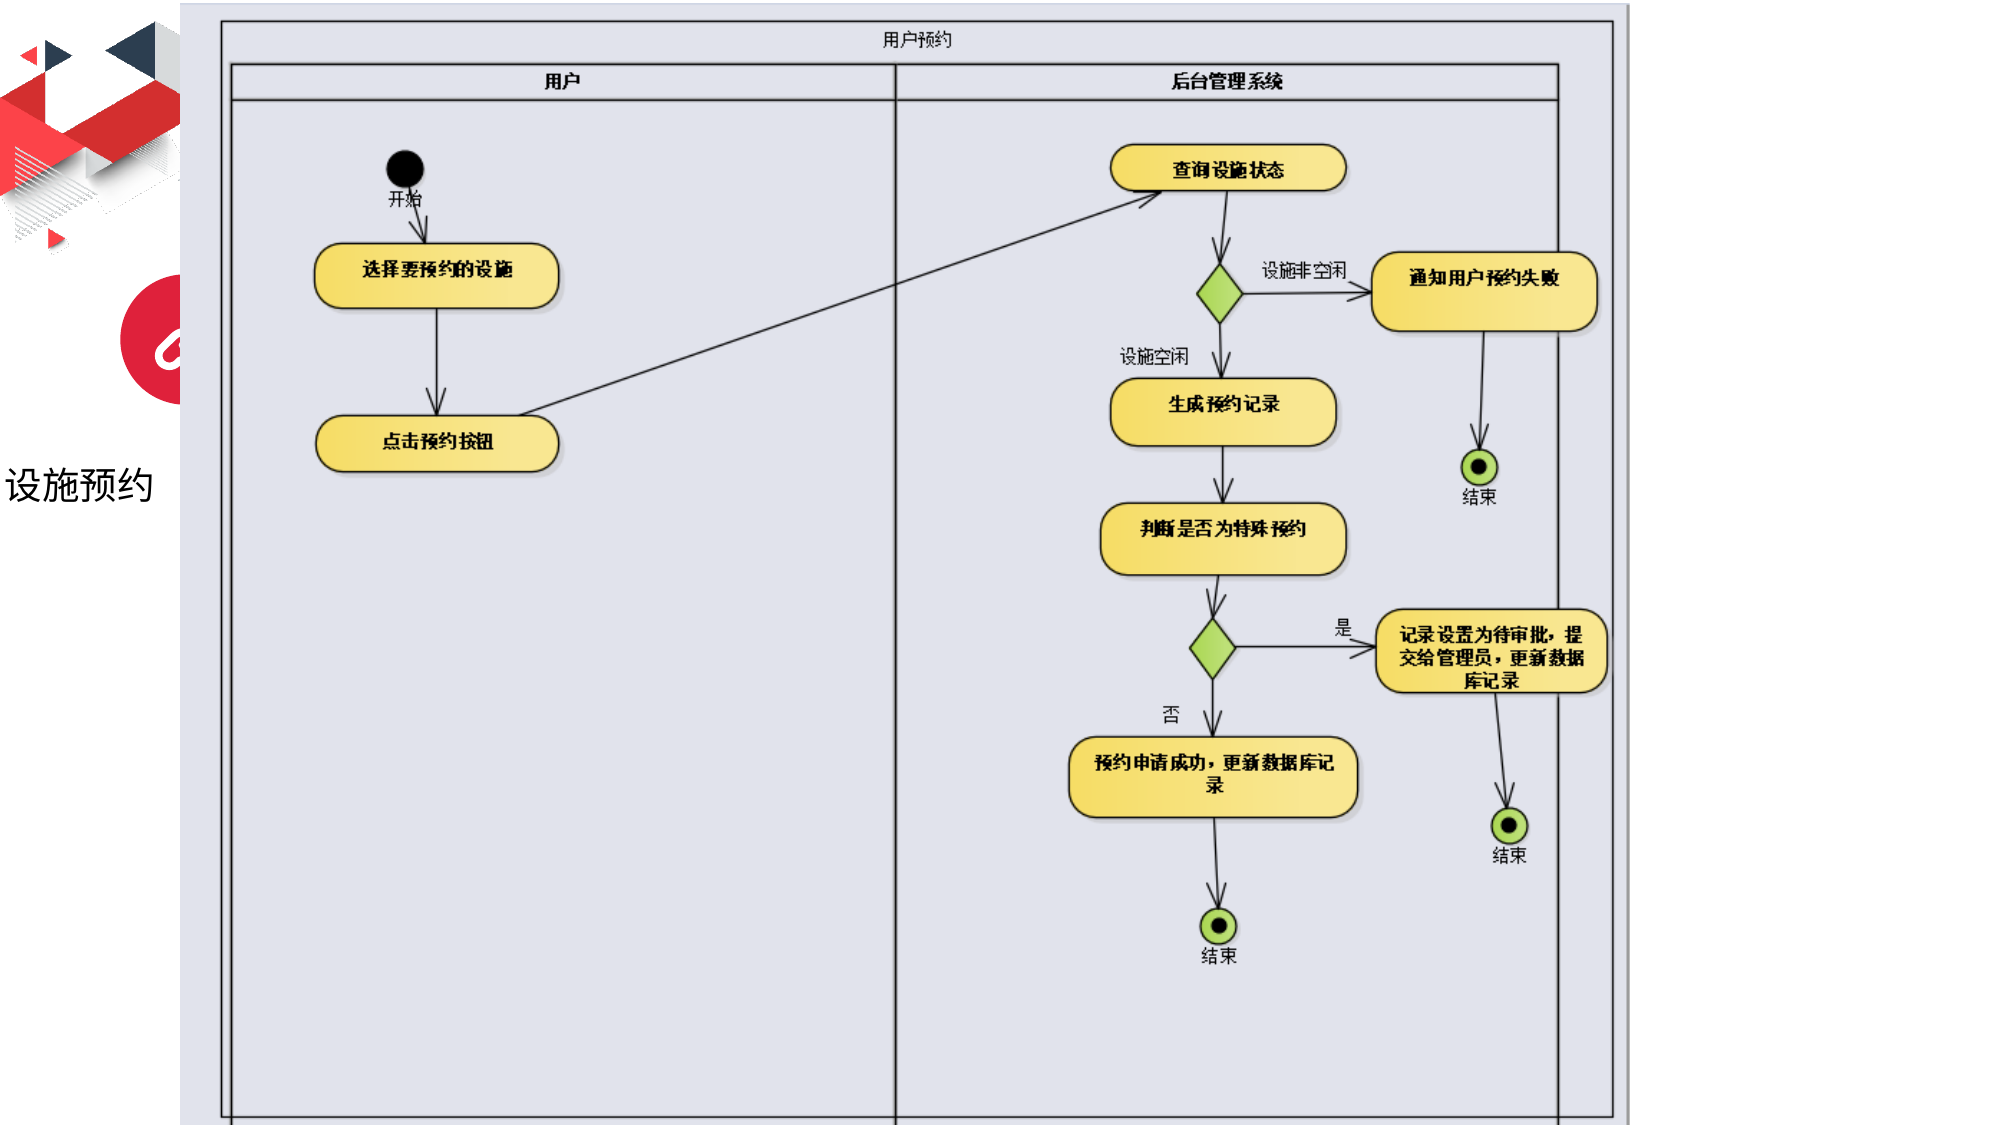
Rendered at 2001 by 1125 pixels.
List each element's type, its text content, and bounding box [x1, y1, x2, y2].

text_box 设施预约 [0, 454, 179, 515]
picture [0, 3, 1630, 1125]
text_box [120, 274, 179, 455]
